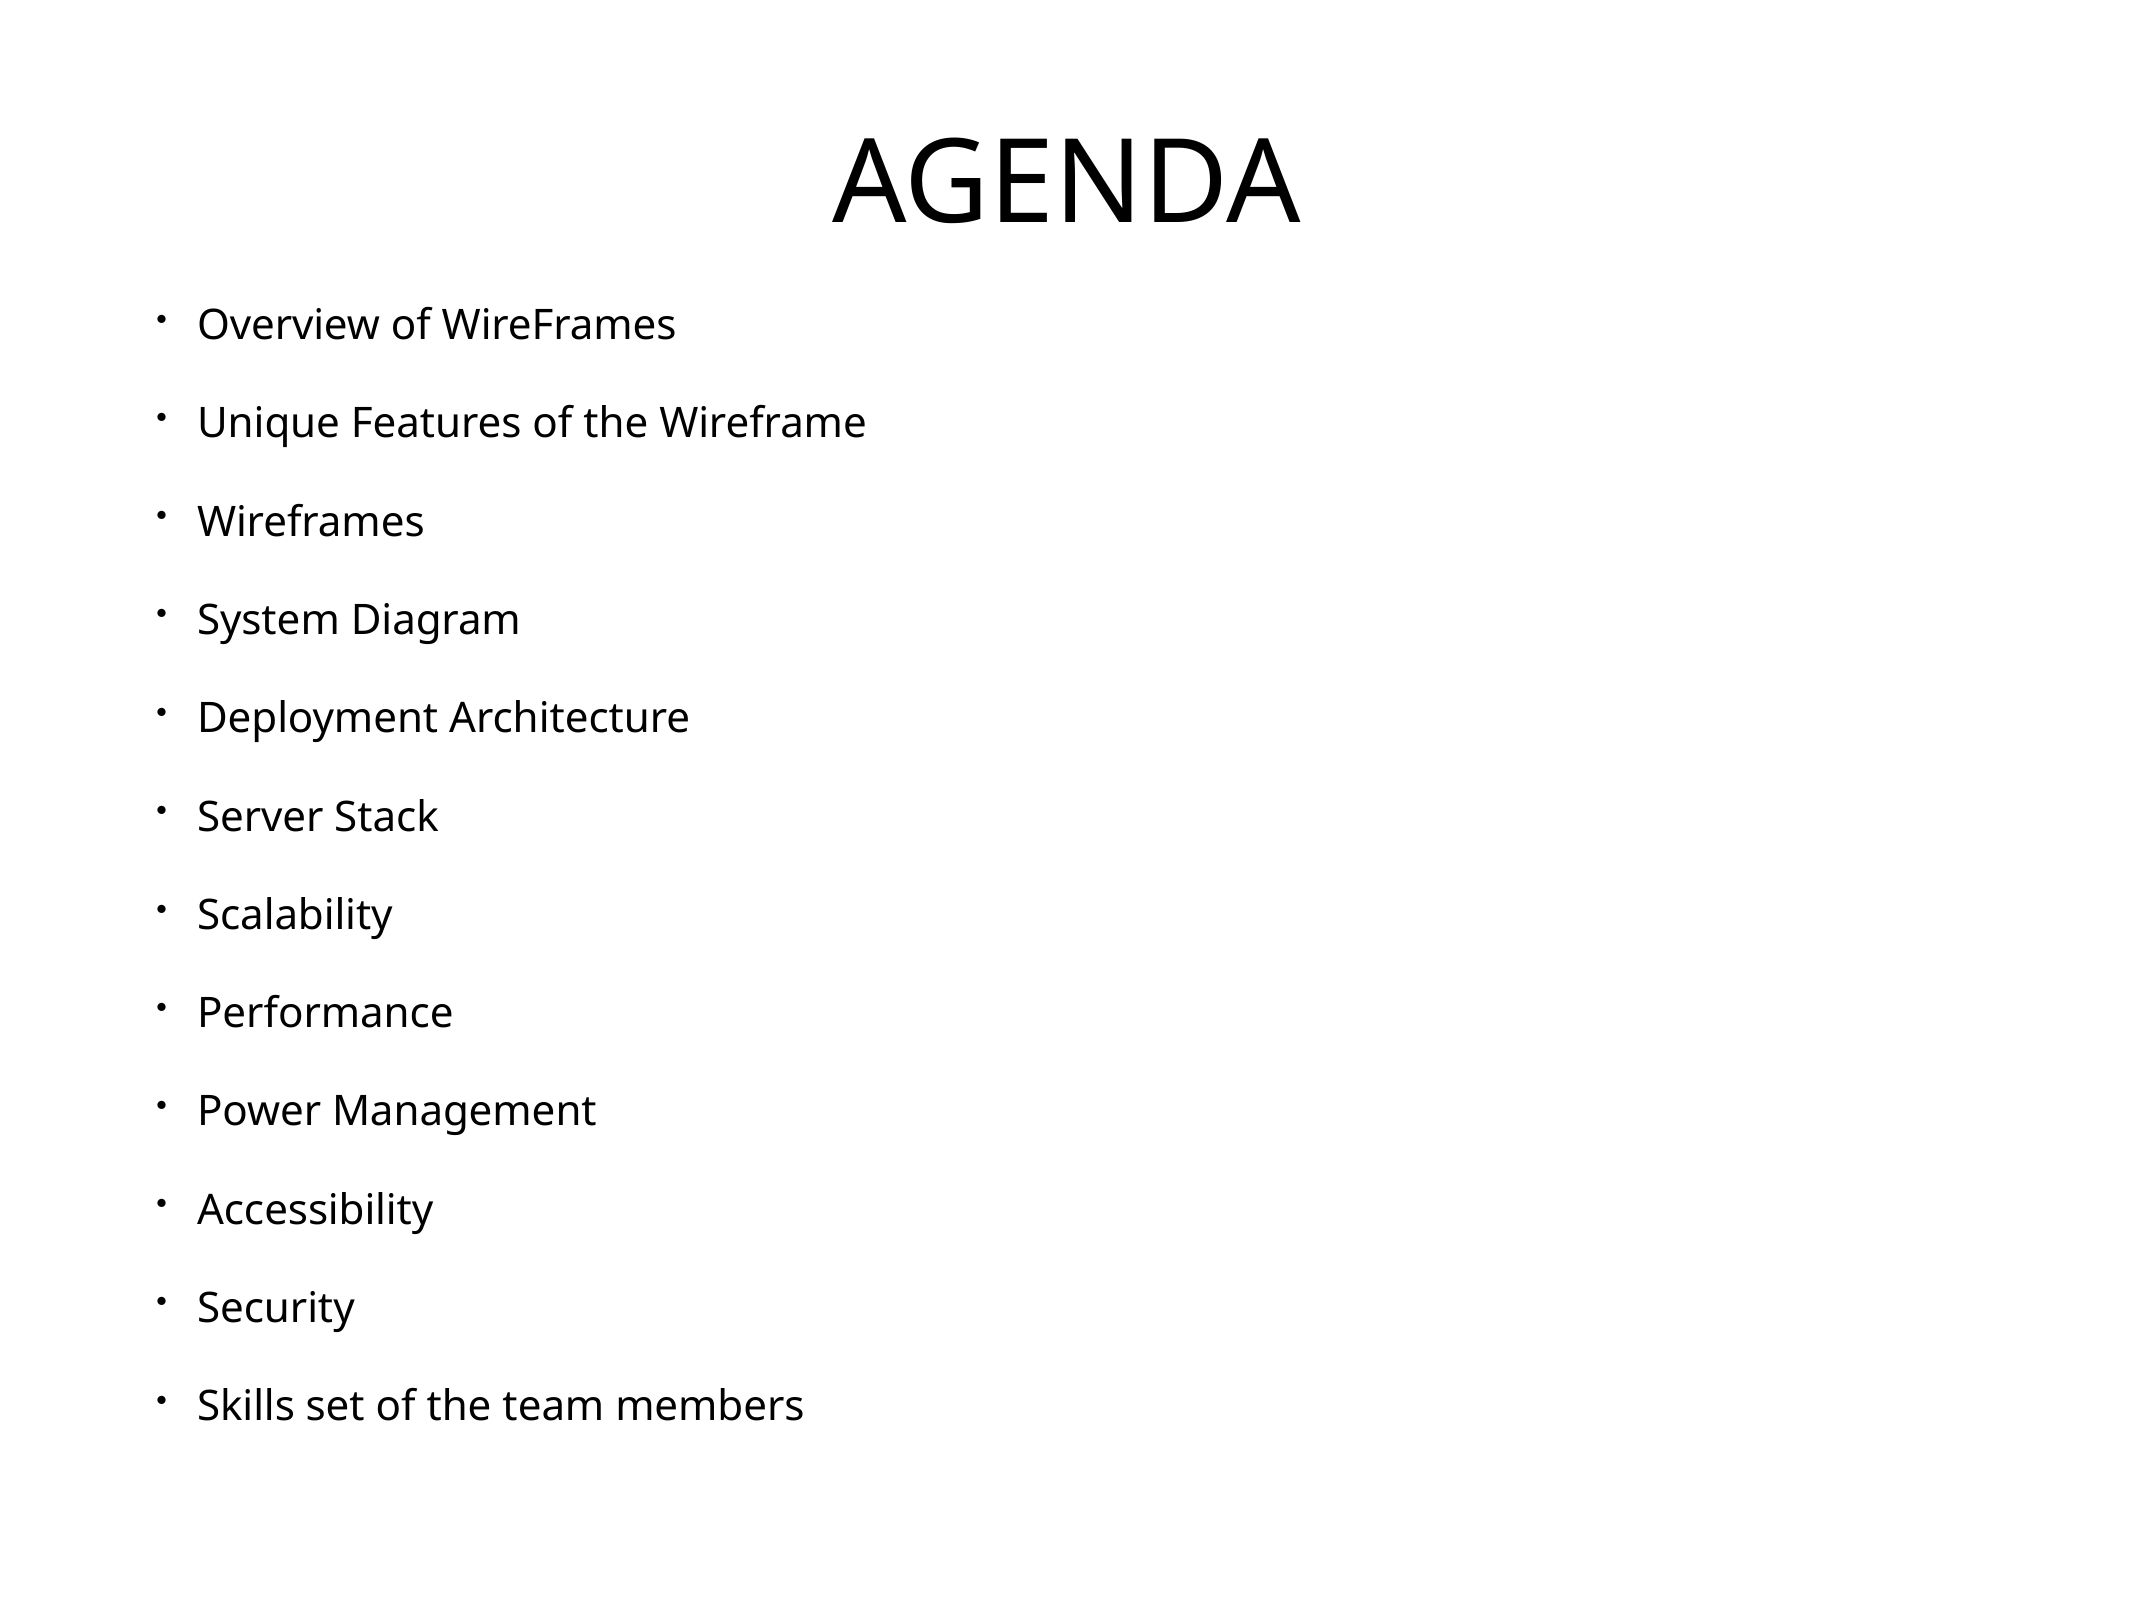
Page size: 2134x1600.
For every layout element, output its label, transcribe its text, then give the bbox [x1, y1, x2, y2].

list Overview of WireFrames Unique Features of the Wireframe Wireframes System Diagram Deployment Architecture Server Stack Scalability Performance Power Management Accessibility Security Skills set of the team members [155, 267, 1978, 1459]
title AGENDA [155, 72, 1978, 267]
